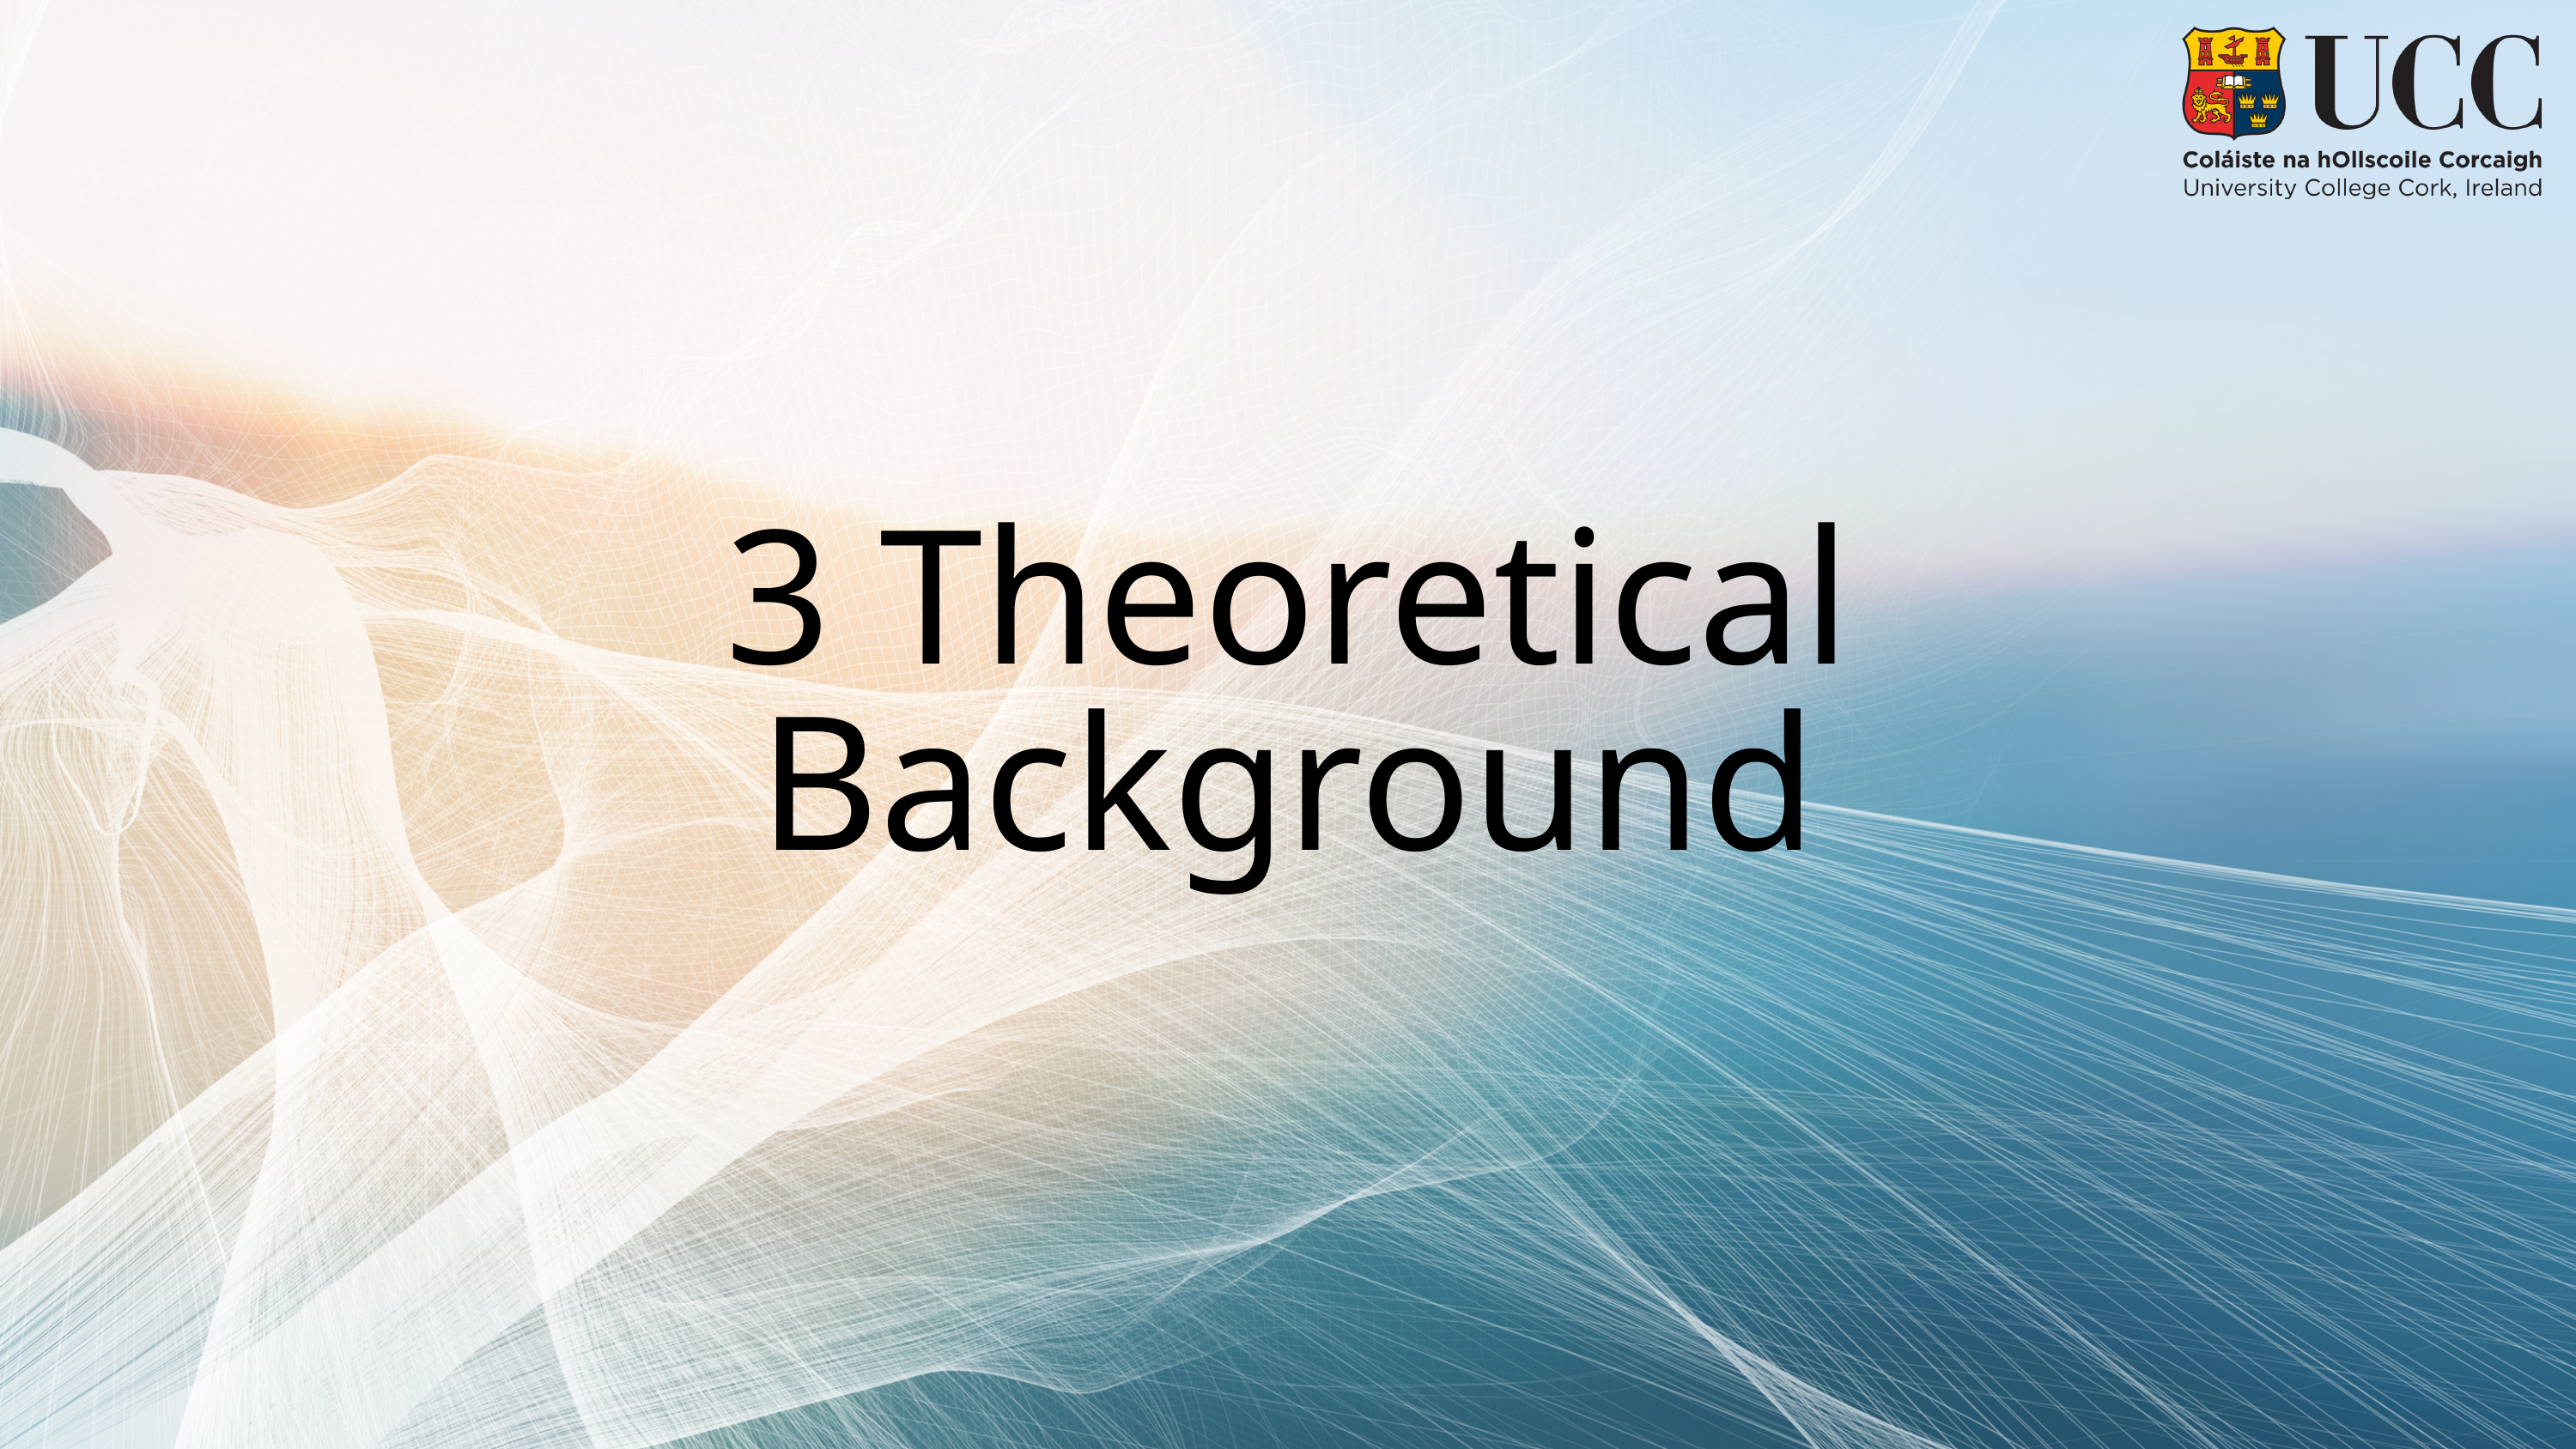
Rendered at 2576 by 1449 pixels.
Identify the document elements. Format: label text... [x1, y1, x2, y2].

text_box 3 Theoretical Background [462, 515, 2114, 888]
picture [2182, 26, 2543, 199]
text_box [0, 0, 2576, 1449]
